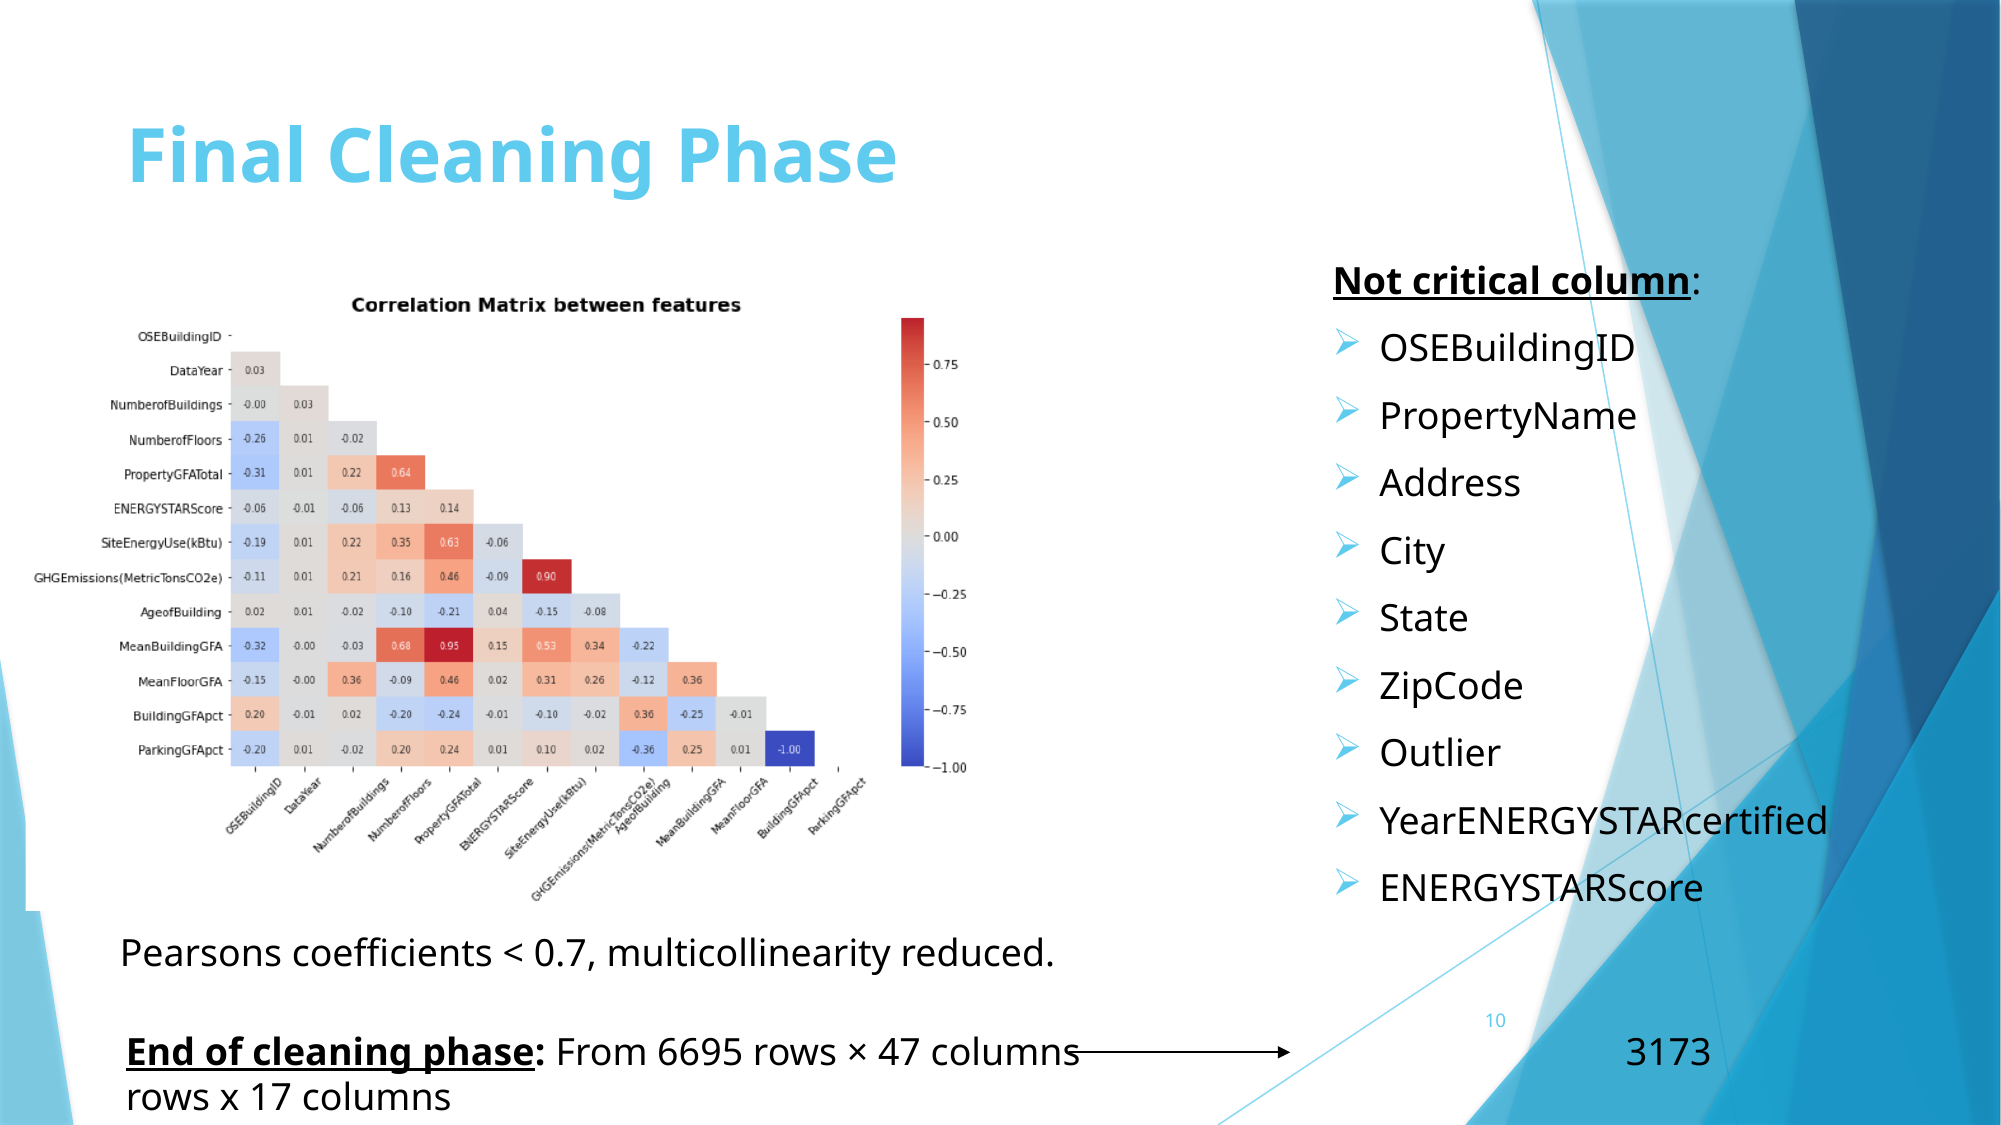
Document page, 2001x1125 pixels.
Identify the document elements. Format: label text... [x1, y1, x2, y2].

text_box Not critical column: OSEBuildingID PropertyName Address City State ZipCode Outlier YearENERGYSTARcertified ENERGYSTARScore [1317, 249, 1844, 917]
title Final Cleaning Phase [111, 99, 1522, 250]
text_box Pearsons coefficients < 0.7, multicollinearity reduced. [105, 921, 1071, 981]
slide_number 10 [1409, 991, 1522, 1020]
text_box End of cleaning phase: From 6695 rows × 47 columns 3173 rows x 17 columns [111, 1020, 1795, 1125]
picture [25, 285, 979, 911]
